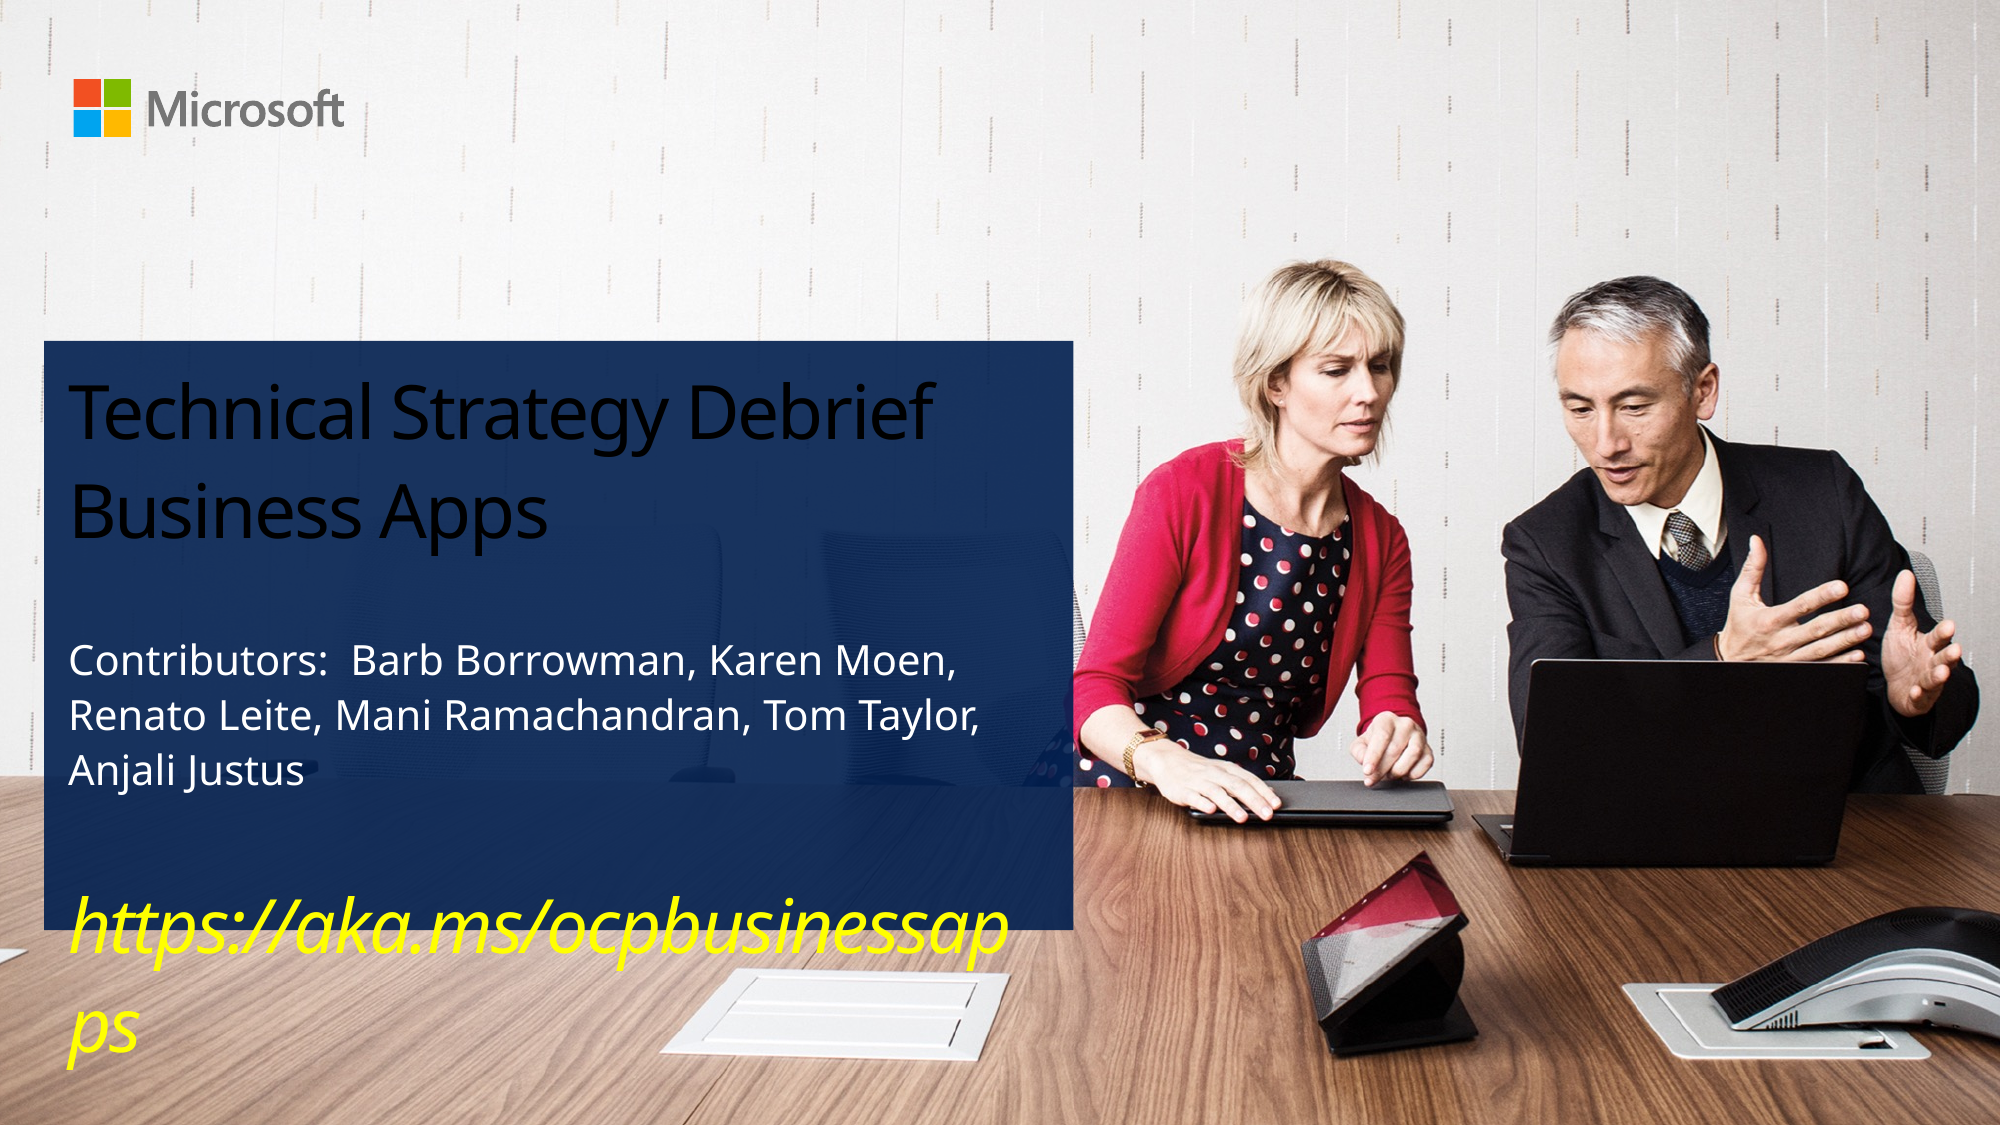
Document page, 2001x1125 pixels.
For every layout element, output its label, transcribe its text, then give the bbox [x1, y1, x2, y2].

title Technical Strategy Debrief Business Apps Contributors: Barb Borrowman, Karen Moen, Renato Leite, Mani Ramachandran, Tom Taylor, Anjali Justus https://aka.ms/ocpbusinessapps [44, 340, 1071, 925]
picture [0, 0, 2000, 1125]
